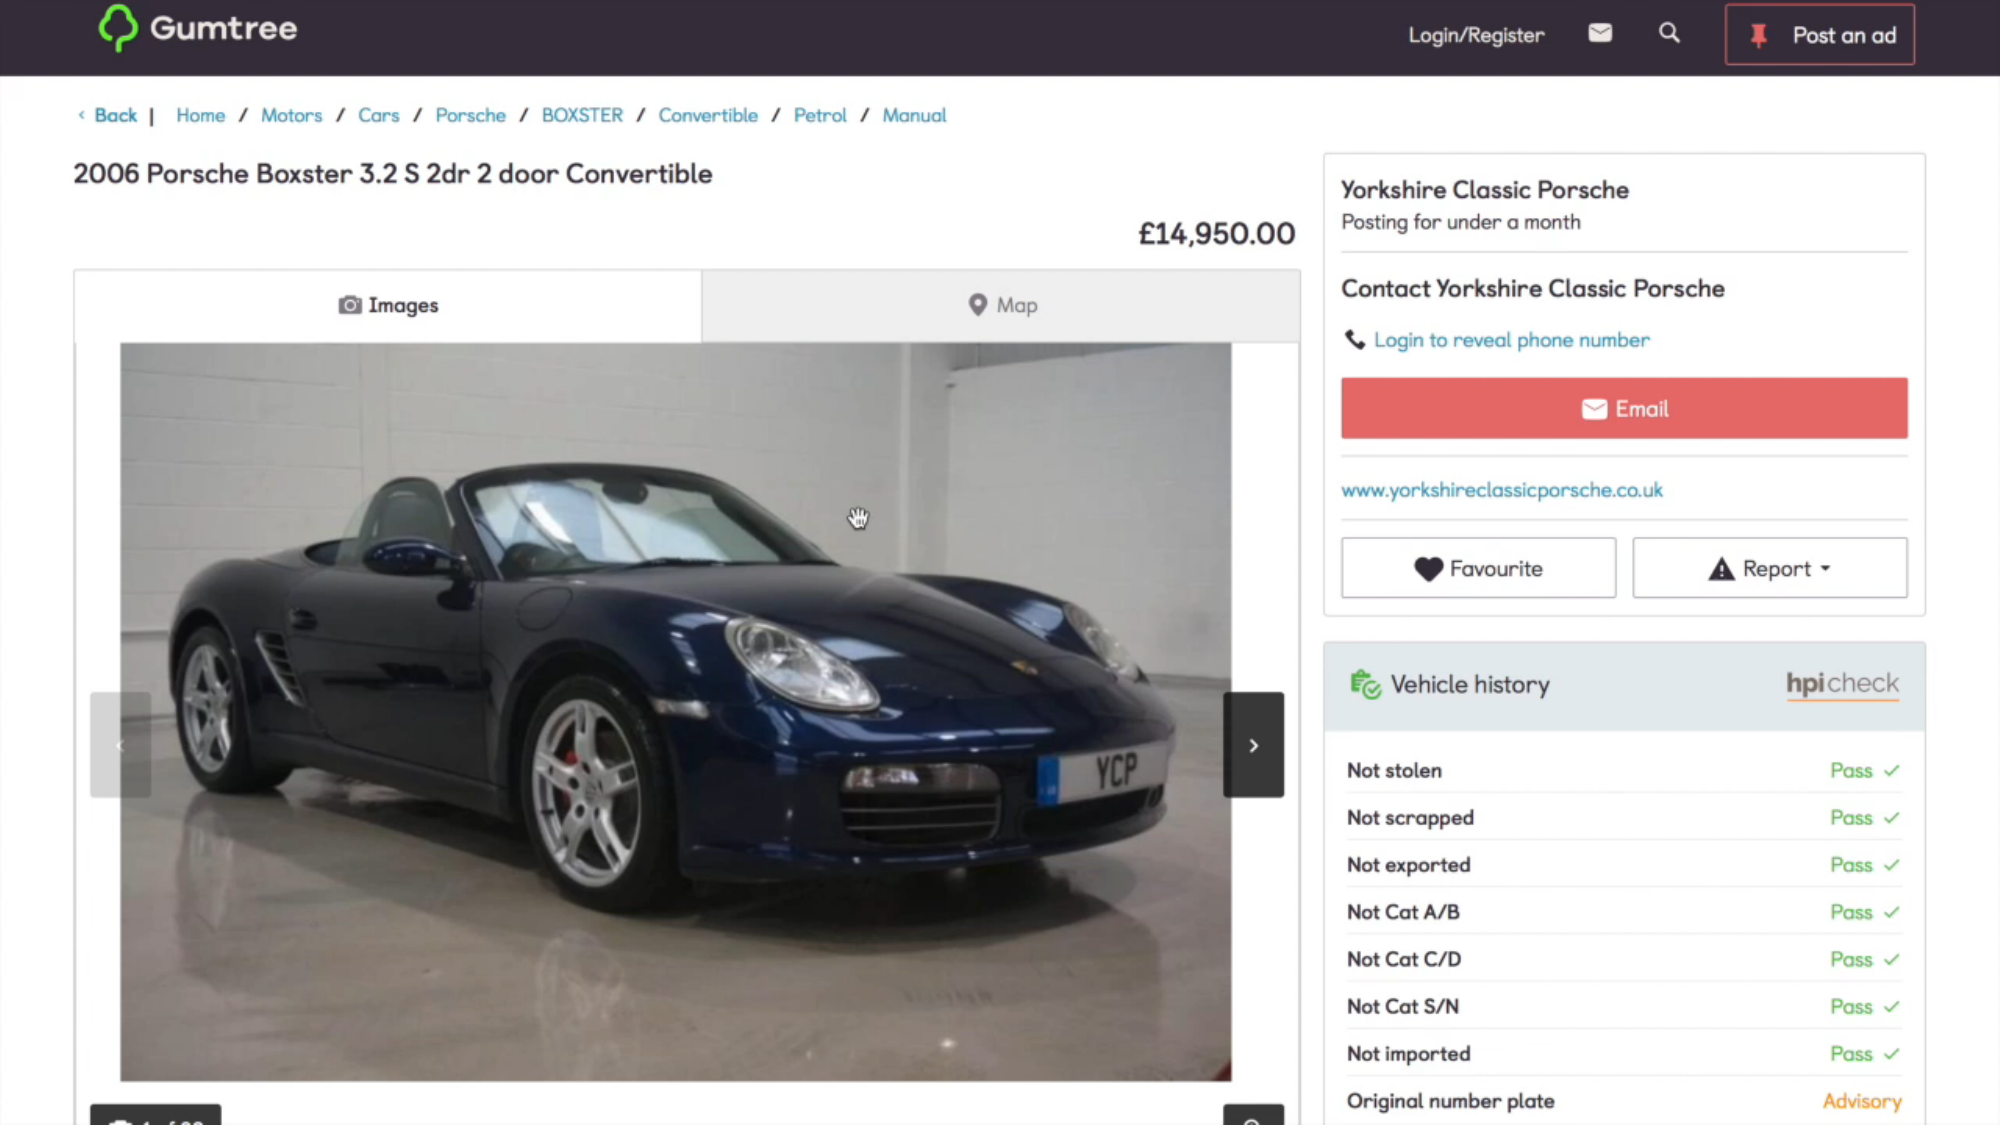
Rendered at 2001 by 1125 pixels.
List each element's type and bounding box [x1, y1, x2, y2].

text_box [0, 0, 2000, 1125]
